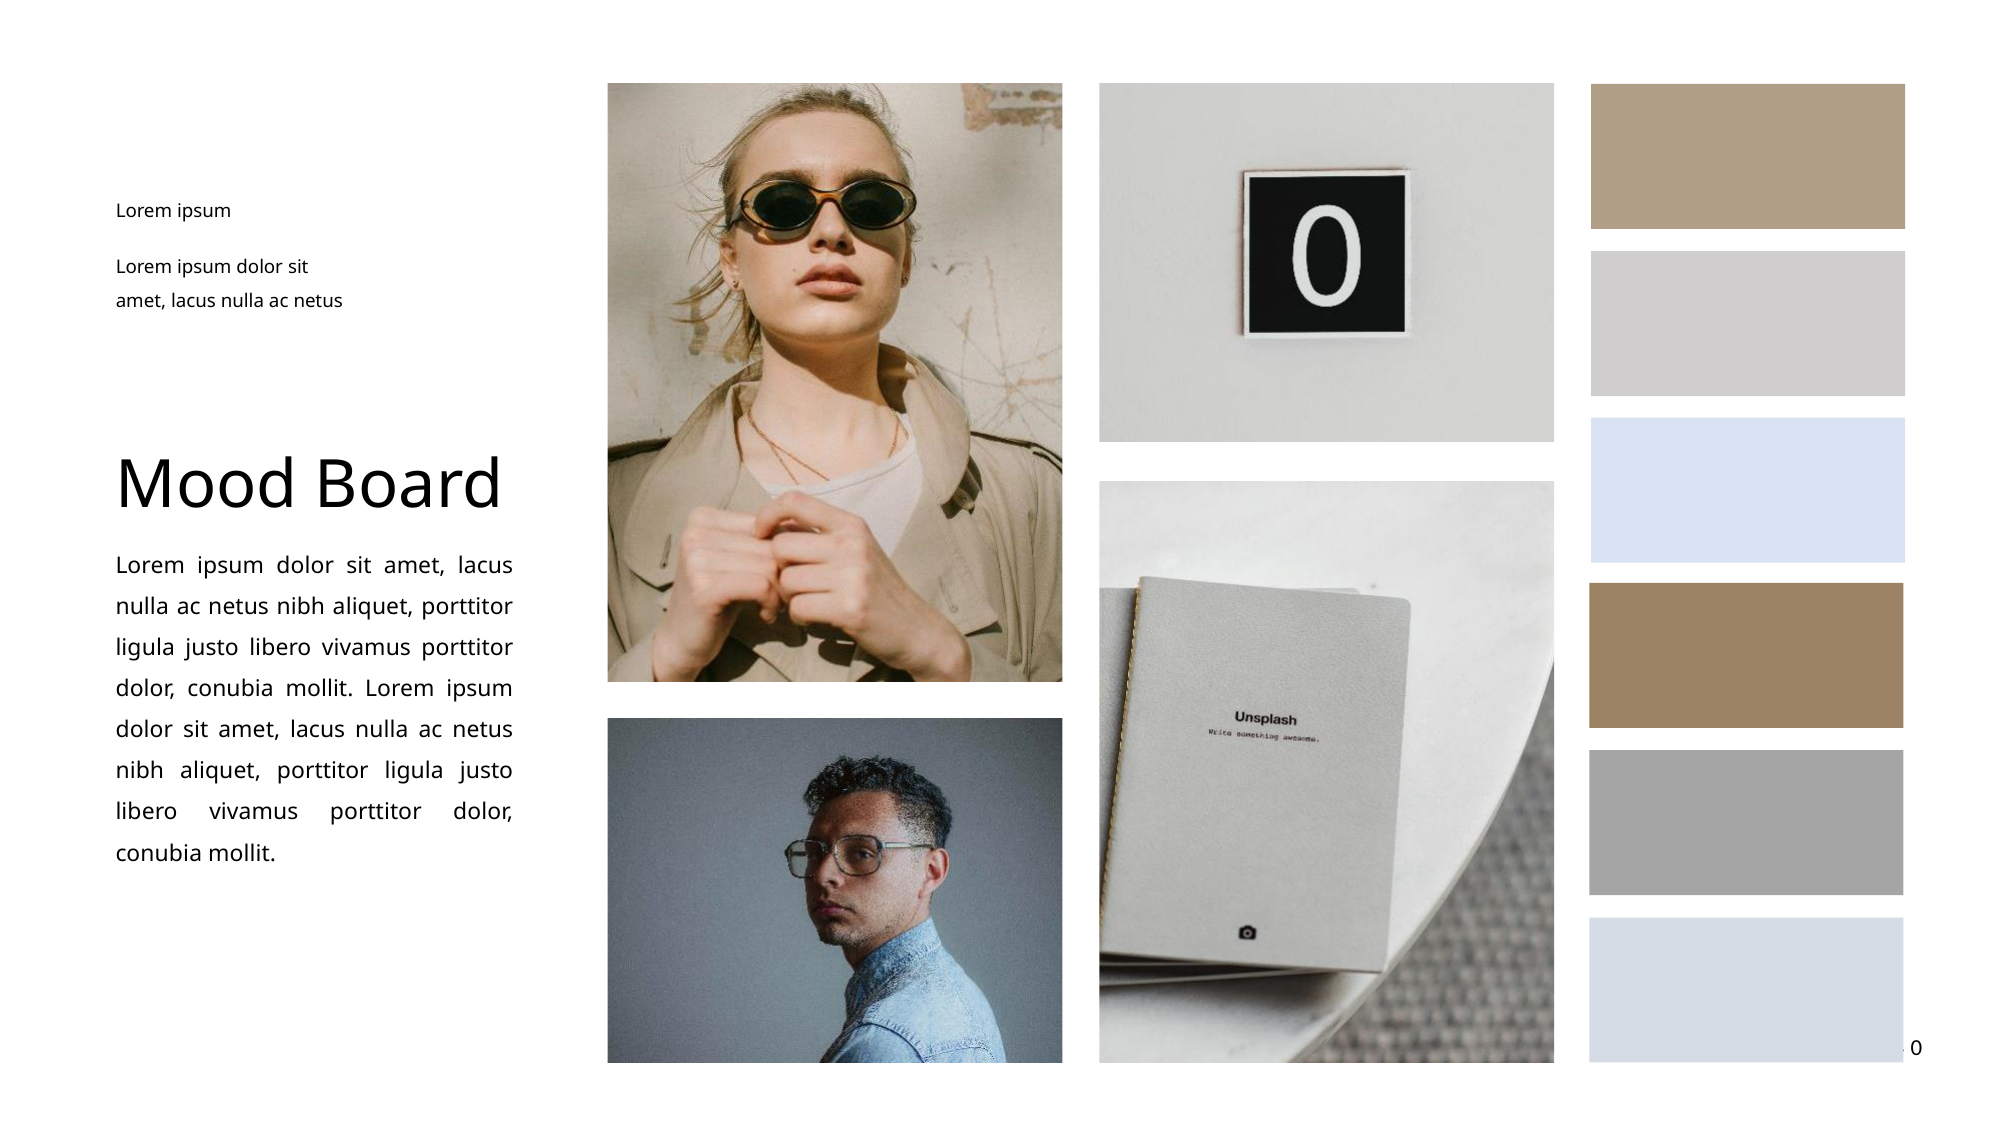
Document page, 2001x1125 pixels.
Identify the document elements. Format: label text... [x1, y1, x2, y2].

text_box Lorem ipsum dolor sit amet, lacus nulla ac netus nibh aliquet, porttitor ligula justo libero vivamus porttitor dolor, conubia mollit. Lorem ipsum dolor sit amet, lacus nulla ac netus nibh aliquet, porttitor ligula justo libero vivamus porttitor dolor, conubia mollit. [100, 529, 529, 874]
text_box Mood Board [100, 433, 529, 528]
picture [1099, 481, 1555, 1063]
picture [1099, 83, 1555, 442]
text_box [1588, 917, 1904, 1063]
text_box Lorem ipsum dolor sit amet, lacus nulla ac netus [100, 236, 371, 319]
text_box [1590, 83, 1906, 230]
text_box [1588, 582, 1904, 729]
text_box [1590, 417, 1906, 564]
picture [607, 83, 1063, 682]
text_box [1588, 749, 1904, 896]
picture [607, 718, 1063, 1063]
text_box [1590, 250, 1906, 397]
text_box Lorem ipsum [100, 190, 371, 229]
